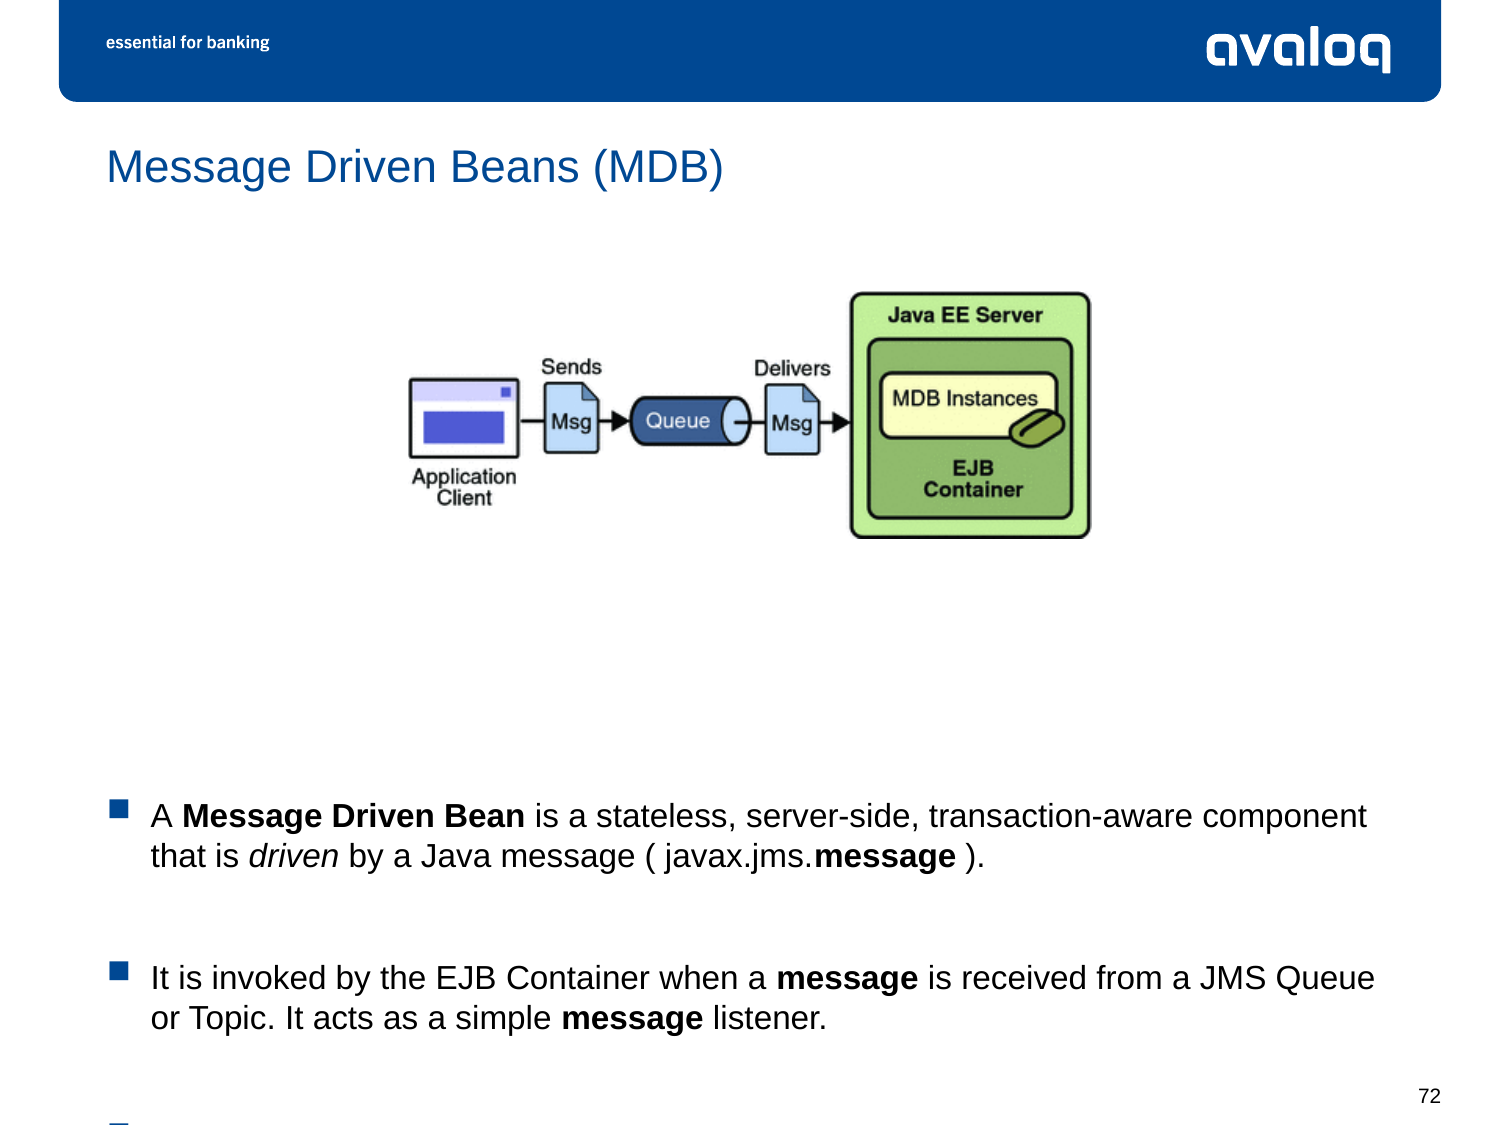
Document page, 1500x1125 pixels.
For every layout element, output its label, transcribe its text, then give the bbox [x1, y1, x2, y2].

list A Message Driven Bean is a stateless, server-side, transaction-aware component that is driven by a Java message ( javax.jms.message ). It is invoked by the EJB Container when a message is received from a JMS Queue or Topic. It acts as a simple message listener. MDB are EJB. [105, 255, 1394, 1042]
title Message Driven Beans (MDB) [105, 142, 1394, 215]
slide_number 72 [1200, 1082, 1442, 1112]
picture [408, 291, 1092, 540]
